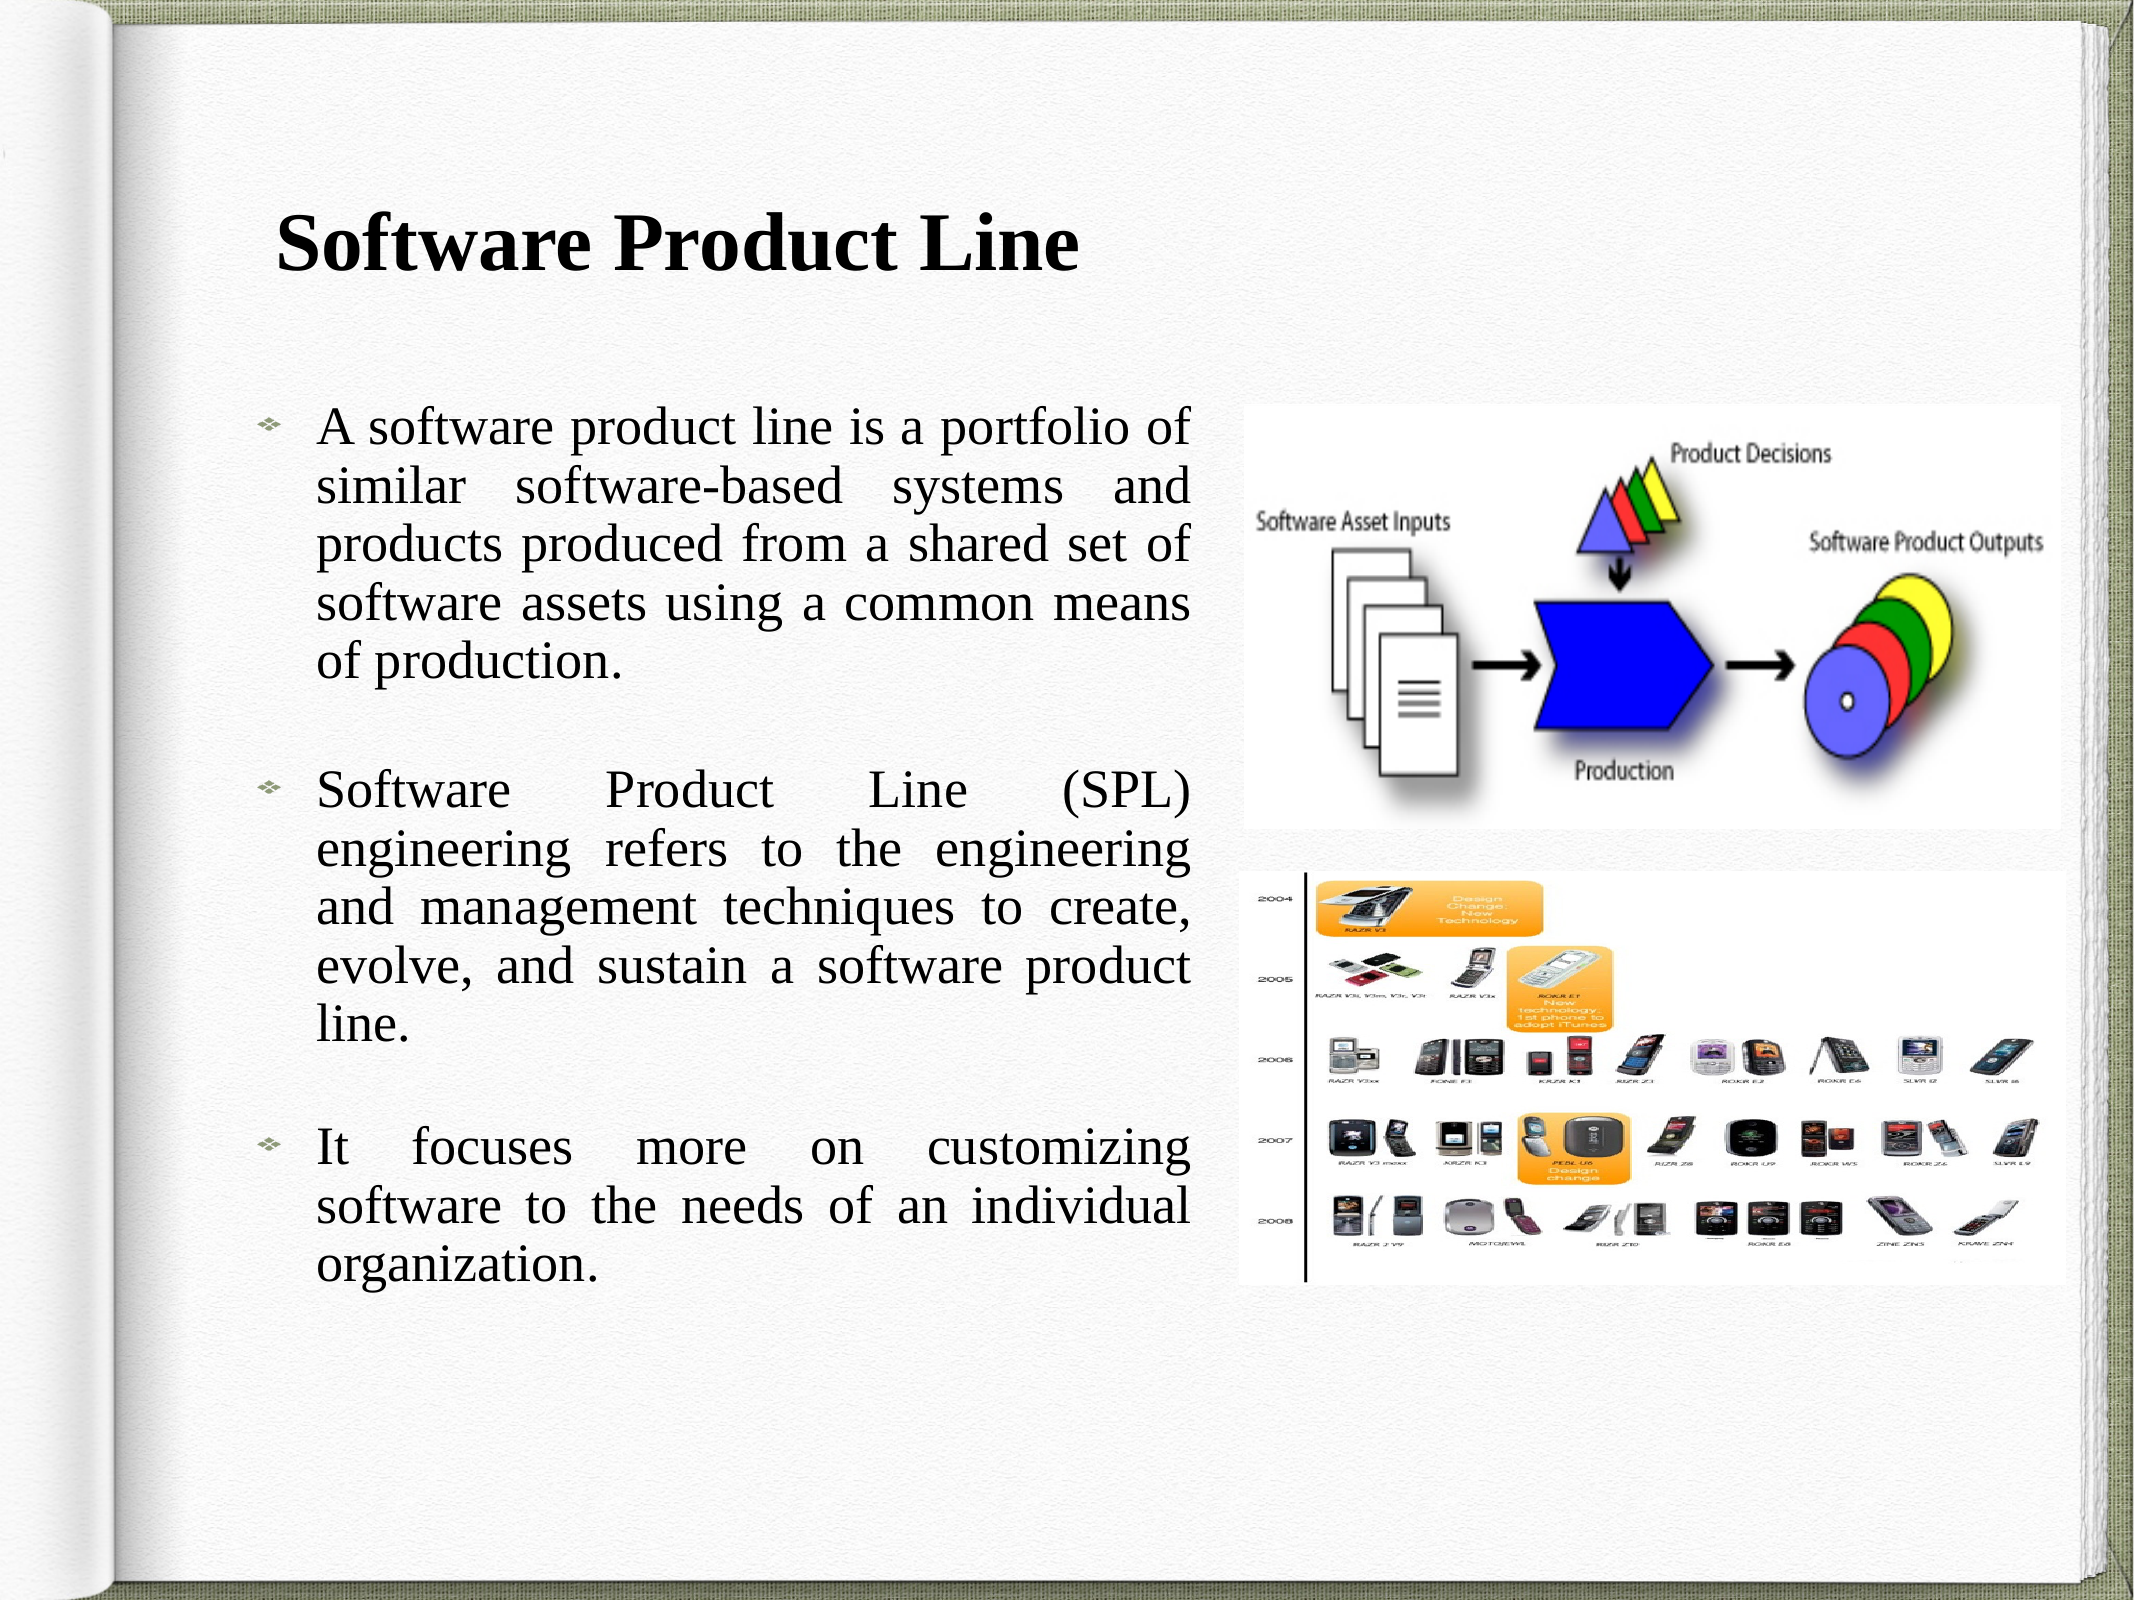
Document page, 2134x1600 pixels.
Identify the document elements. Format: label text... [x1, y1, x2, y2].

title Software Product Line [266, 24, 1868, 451]
list A software product line is a portfolio of similar software-based systems and products produced from a shared set of software assets using a common means of production. Software Product Line (SPL) engineering refers to the engineering and management techniques to create, evolve, and sustain a software product line. It focuses more on customizing software to the needs of an individual organization. [249, 330, 1202, 1362]
picture [0, 0, 2134, 1600]
